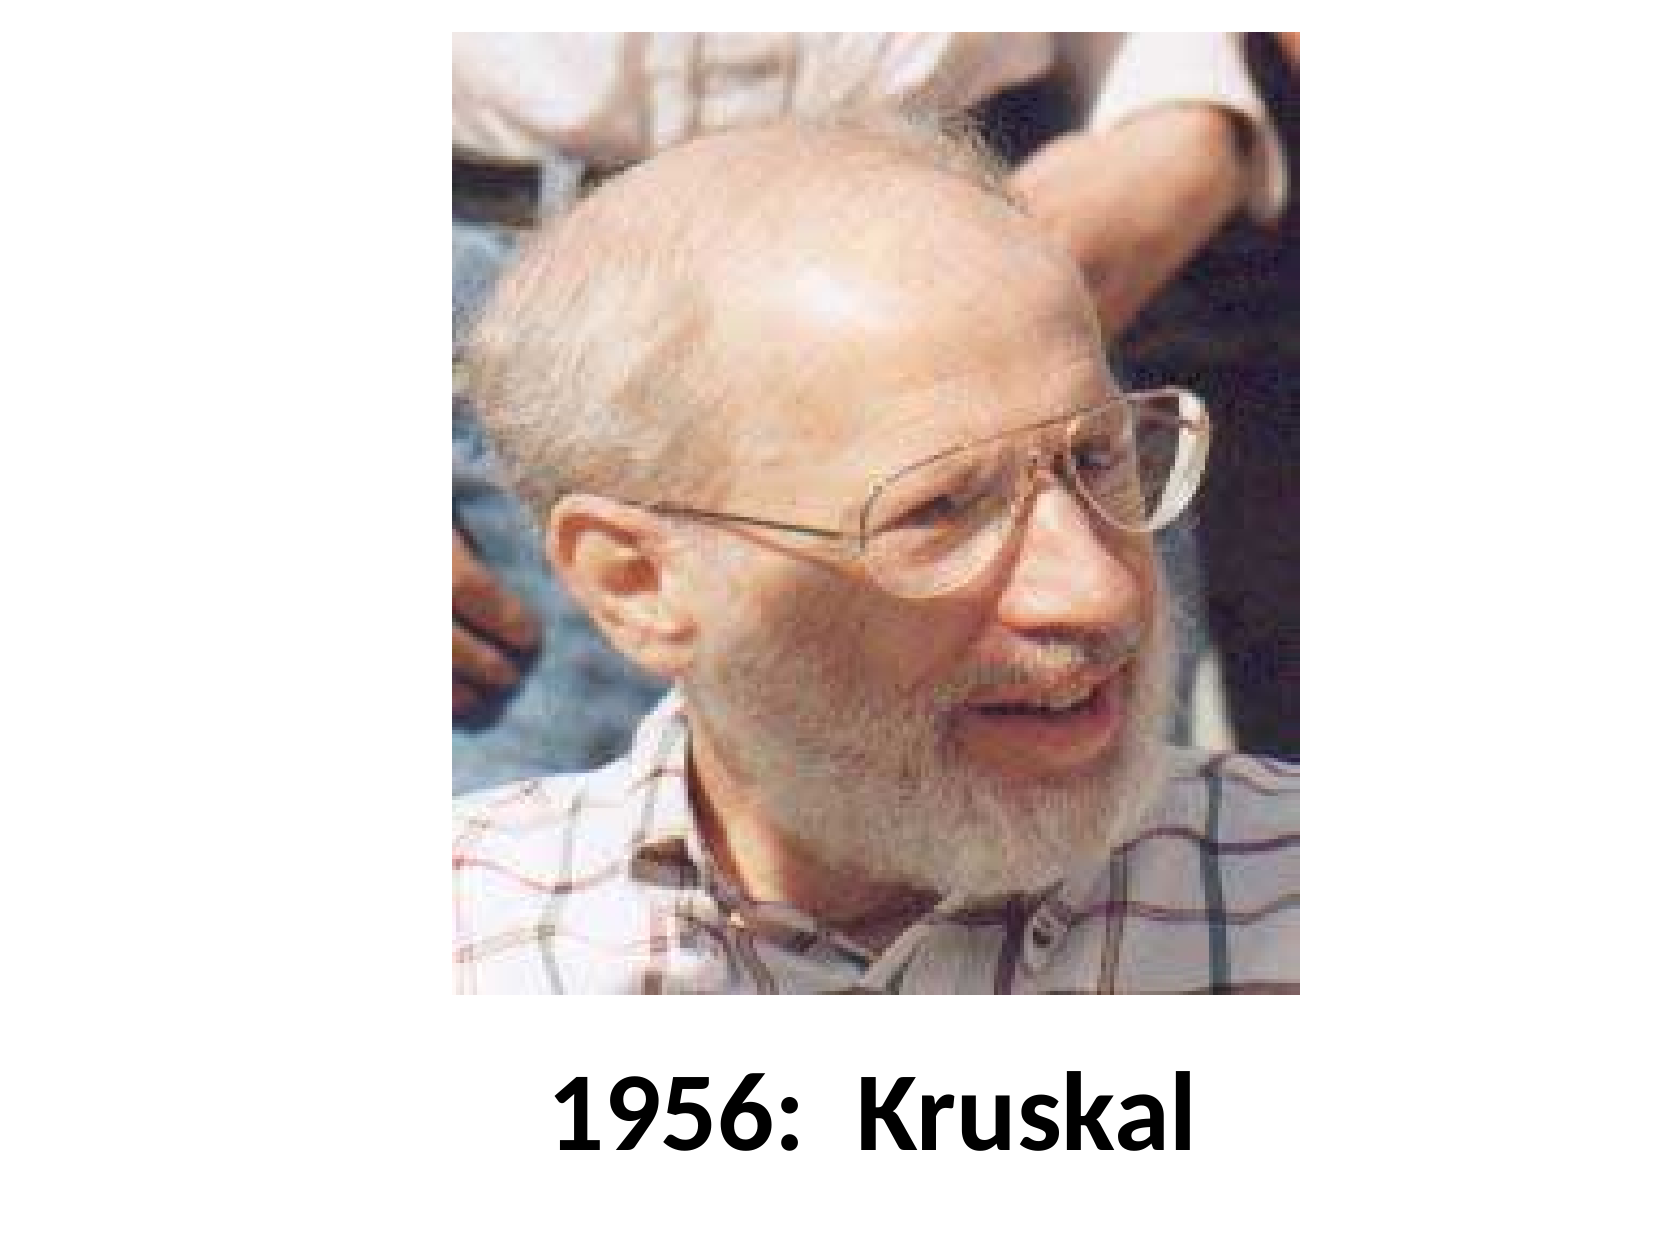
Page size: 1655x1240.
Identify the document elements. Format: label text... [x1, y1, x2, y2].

picture [451, 31, 1300, 995]
title 1956: Kruskal [449, 1002, 1297, 1210]
